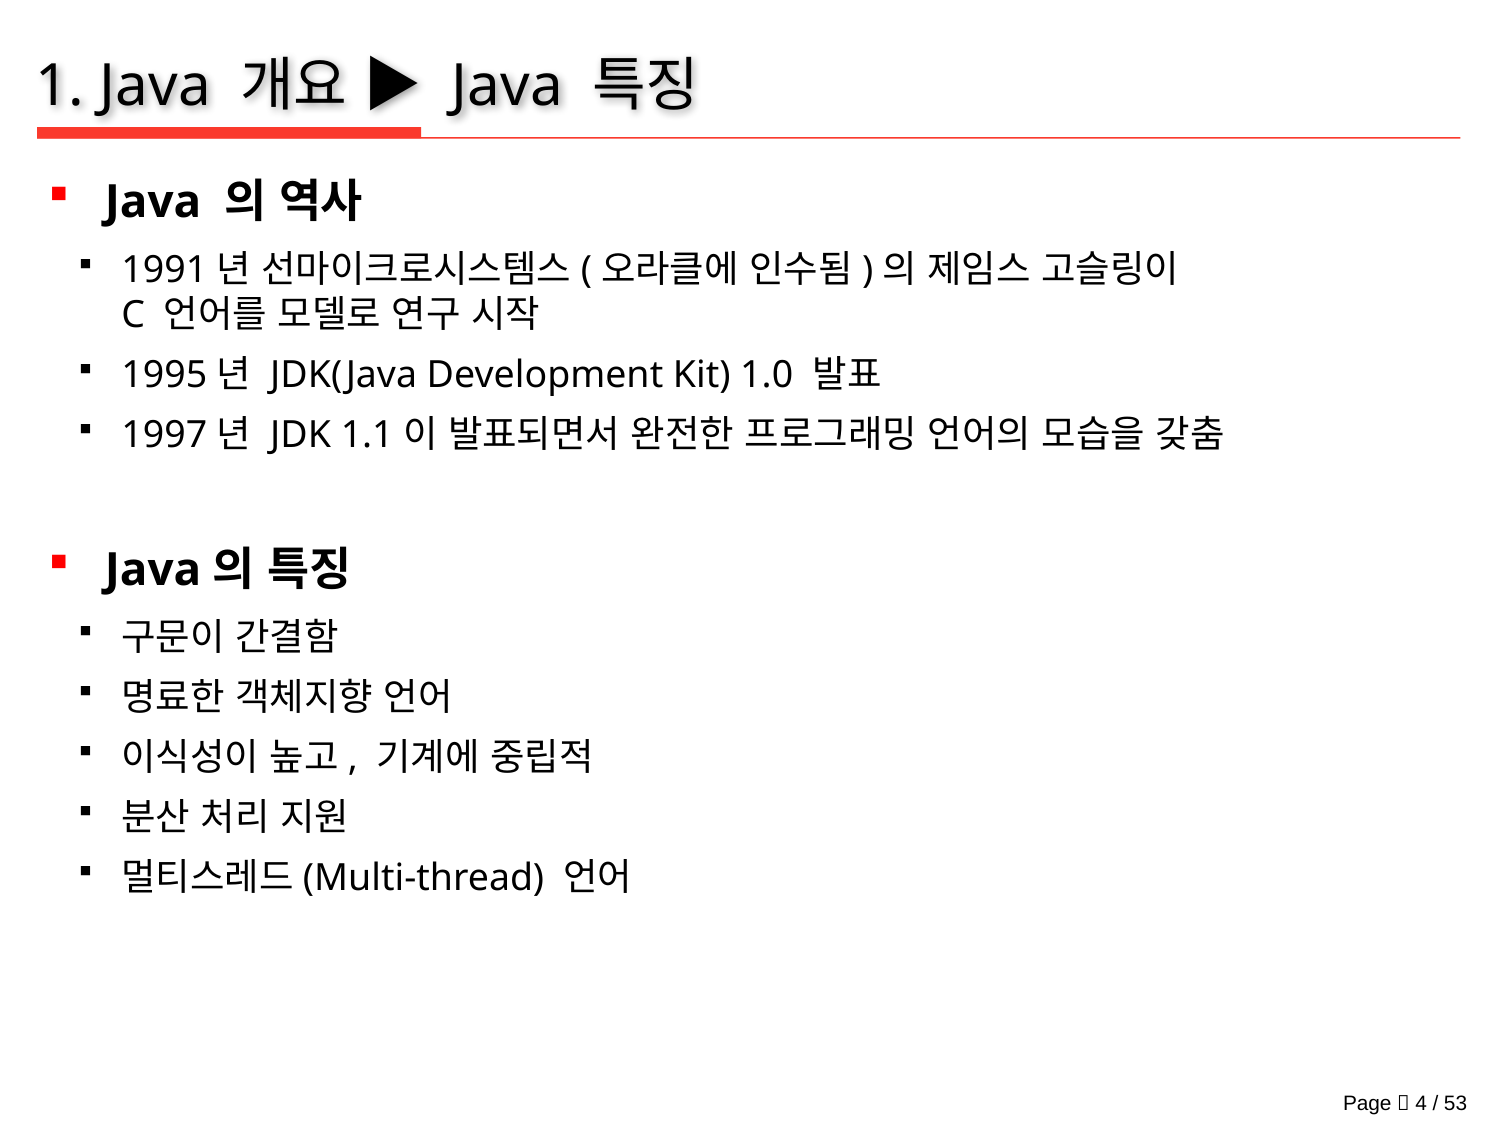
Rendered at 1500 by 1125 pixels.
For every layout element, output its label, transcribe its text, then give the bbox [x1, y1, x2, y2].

list Java 의 역사 1991년 선마이크로시스템스(오라클에 인수됨)의 제임스 고슬링이 C 언어를 모델로 연구 시작 1995년 JDK(Java Development Kit) 1.0 발표 1997년 JDK 1.1이 발표되면서 완전한 프로그래밍 언어의 모습을 갖춤 Java의 특징 구문이 간결함 명료한 객체지향 언어 이식성이 높고, 기계에 중립적 분산 처리 지원 멀티스레드(Multi-thread) 언어 [48, 171, 1448, 880]
title 1. Java 개요 ▶ Java 특징 [35, 47, 1434, 142]
